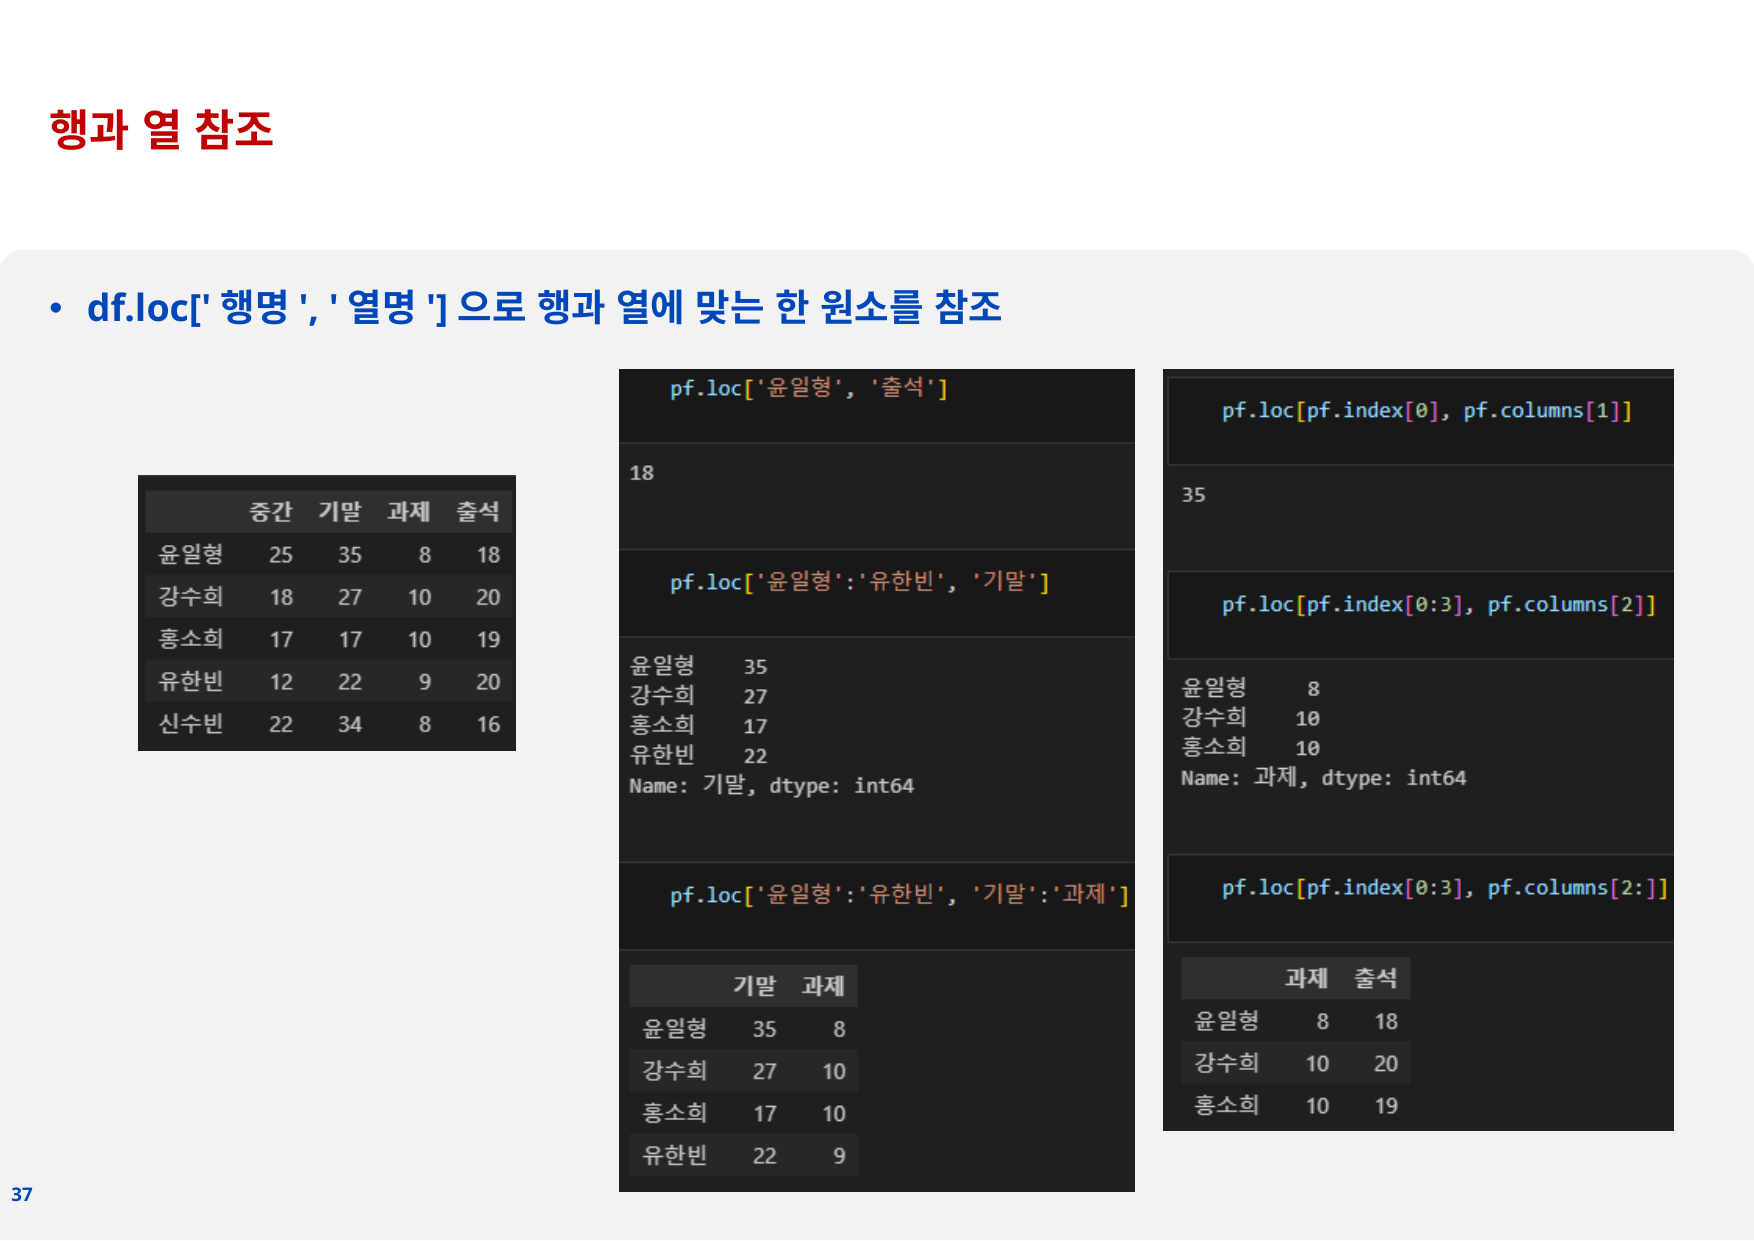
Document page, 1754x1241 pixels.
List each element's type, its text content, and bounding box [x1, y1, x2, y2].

picture [1163, 369, 1674, 1131]
picture [138, 475, 516, 751]
list df.loc['행명', '열명']으로 행과 열에 맞는 한 원소를 참조 [34, 281, 1703, 1116]
title 행과 열 참조 [34, 101, 1754, 157]
picture [619, 369, 1135, 1192]
